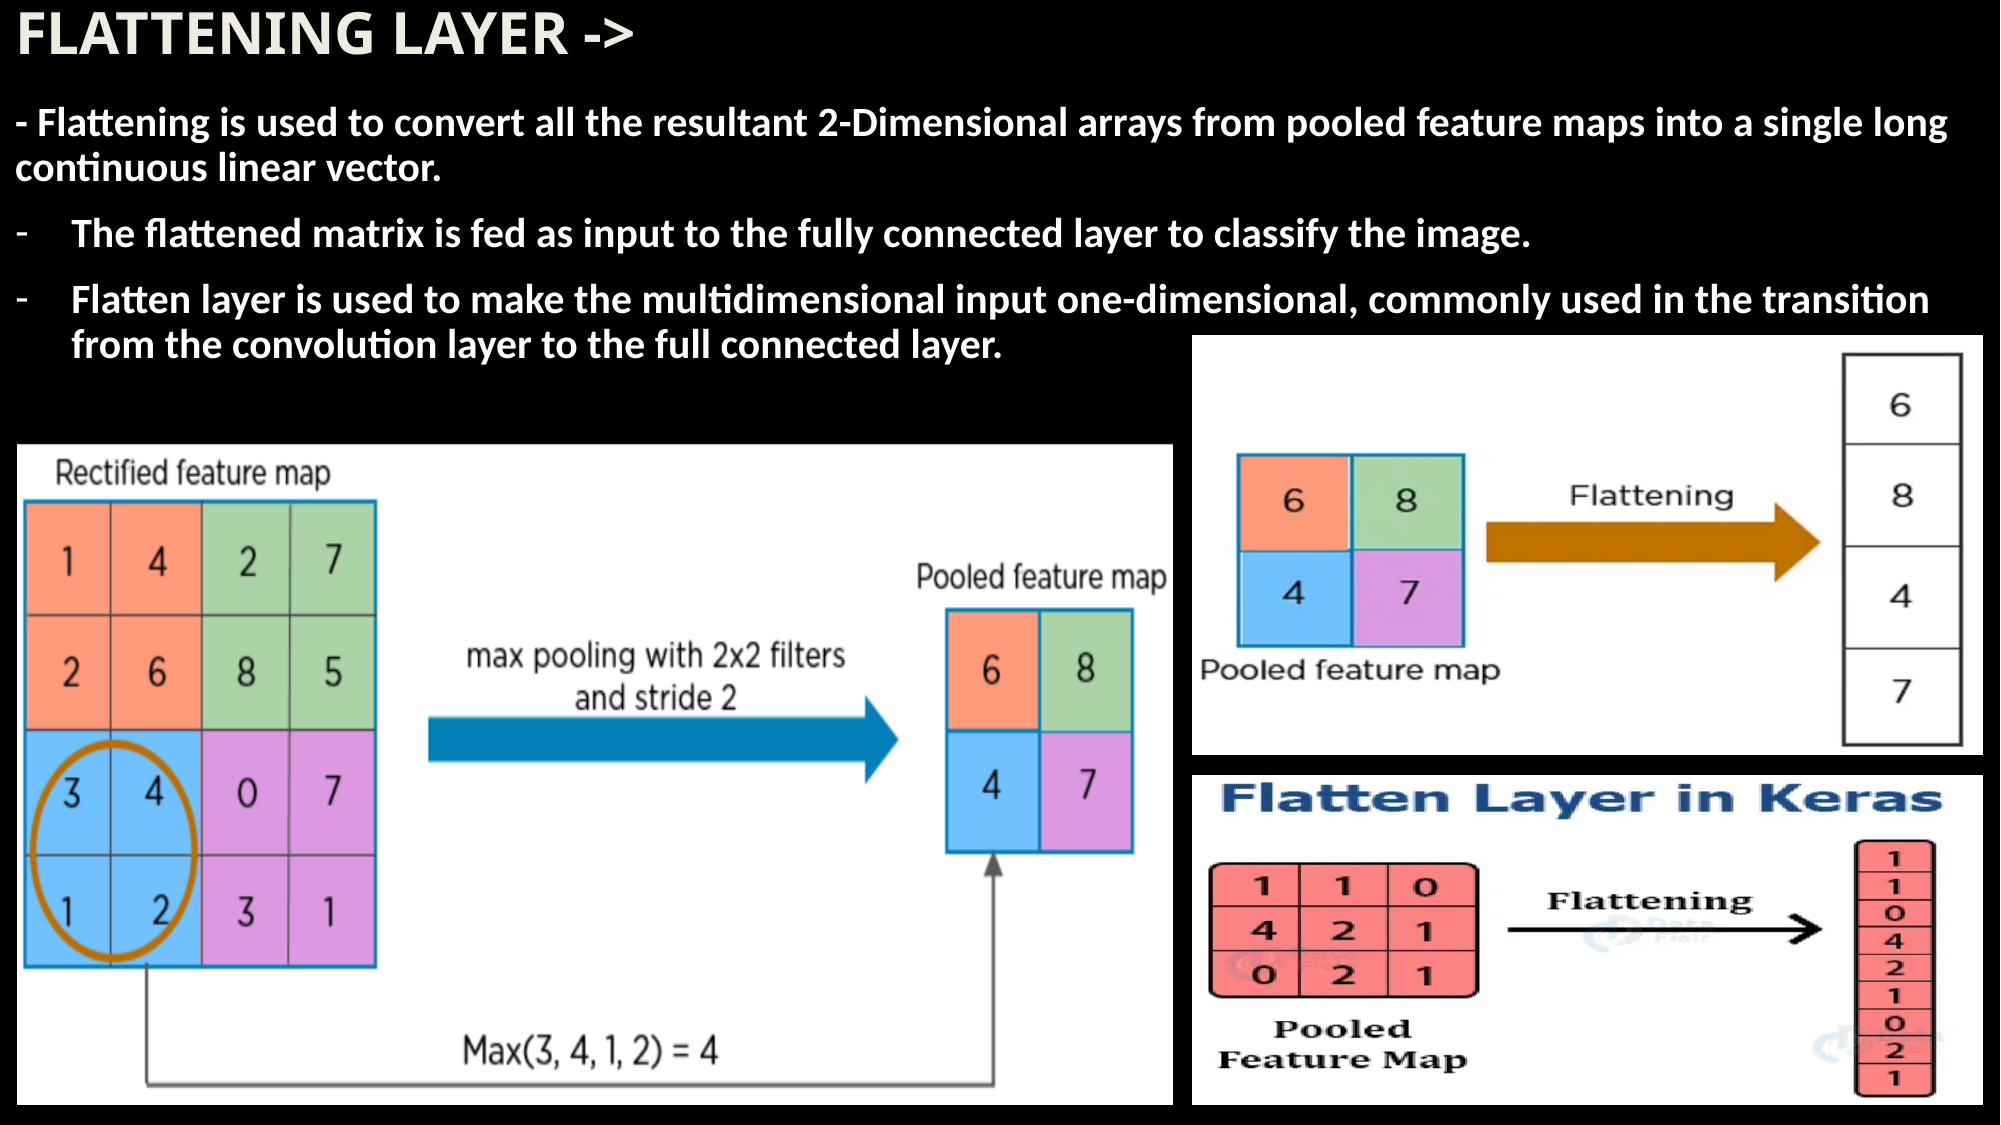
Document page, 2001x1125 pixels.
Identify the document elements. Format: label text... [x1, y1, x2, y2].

subtitle - Flattening is used to convert all the resultant 2-Dimensional arrays from pooled feature maps into a single long continuous linear vector. The flattened matrix is fed as input to the fully connected layer to classify the image. Flatten layer is used to make the multidimensional input one-dimensional, commonly used in the transition from the convolution layer to the full connected layer. [0, 92, 2000, 1125]
picture [1192, 335, 1983, 755]
picture [1192, 775, 1983, 1106]
title FLATTENING LAYER -> [0, 0, 2000, 92]
picture [17, 443, 1173, 1106]
